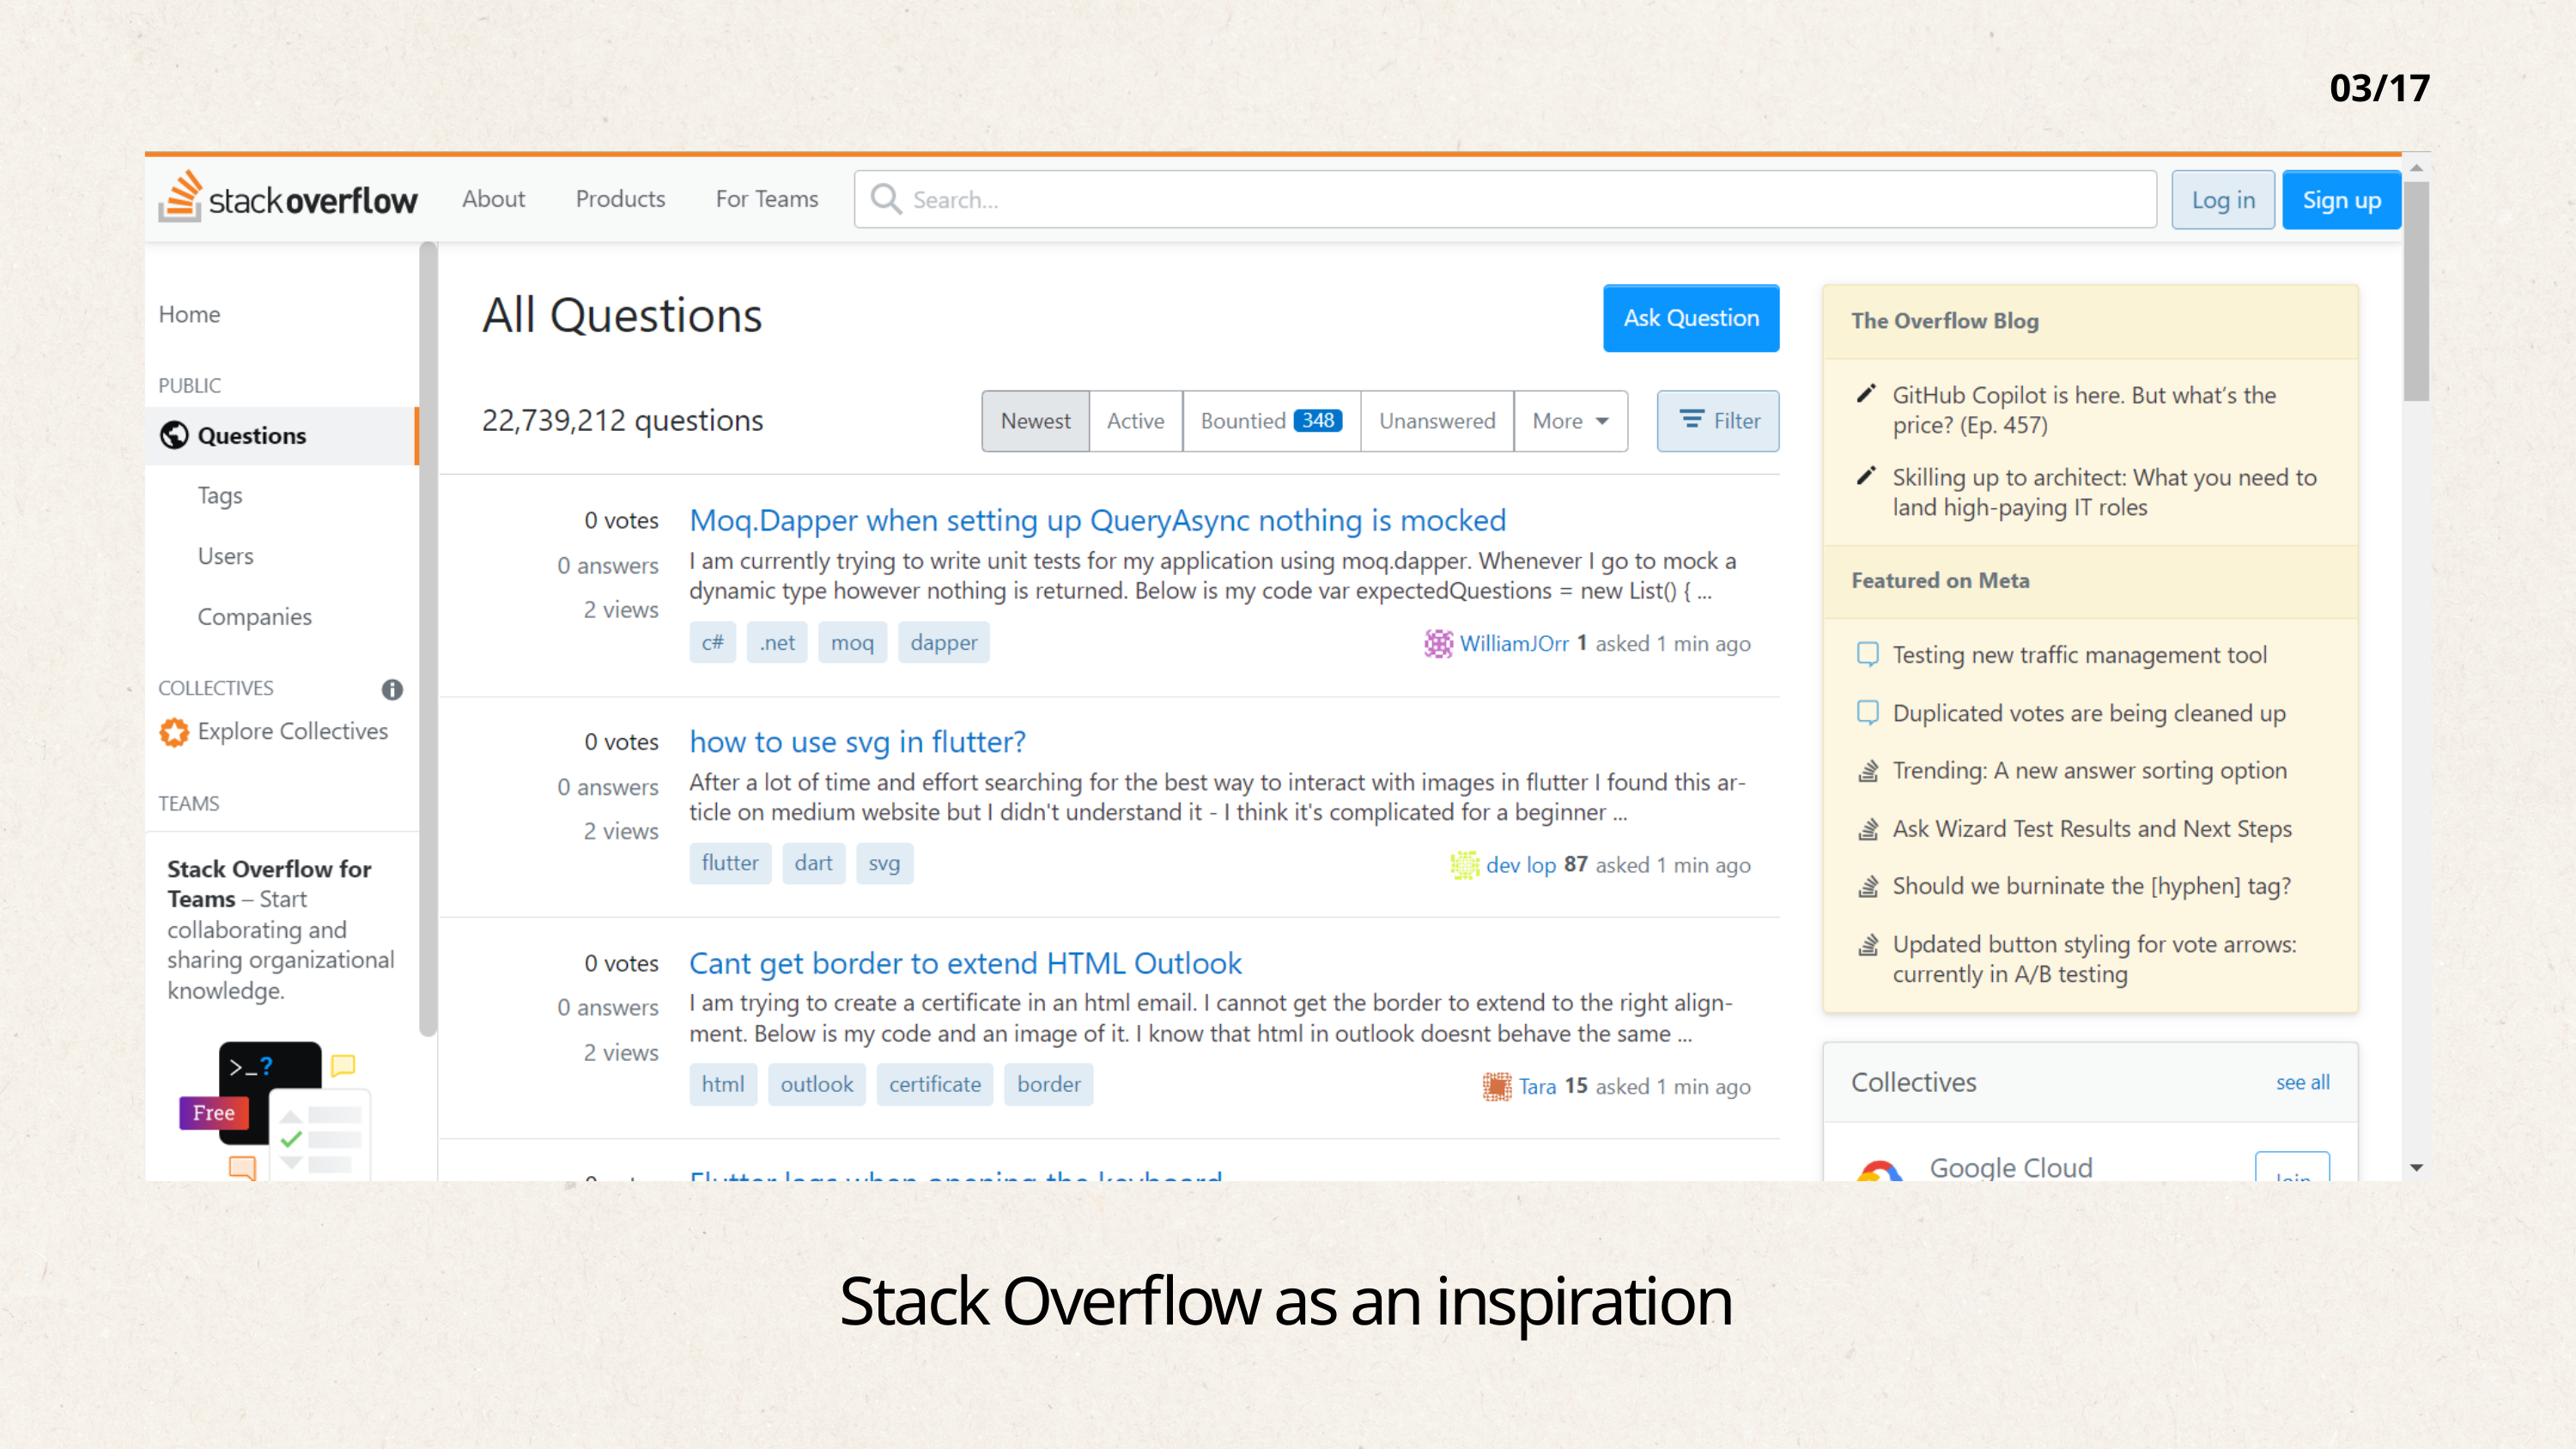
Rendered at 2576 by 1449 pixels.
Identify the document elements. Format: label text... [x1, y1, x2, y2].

text_box [0, 0, 2576, 1449]
text_box 03/17 [1822, 57, 2432, 110]
text_box [144, 151, 2432, 1181]
text_box Stack Overflow as an inspiration [617, 1272, 1959, 1339]
